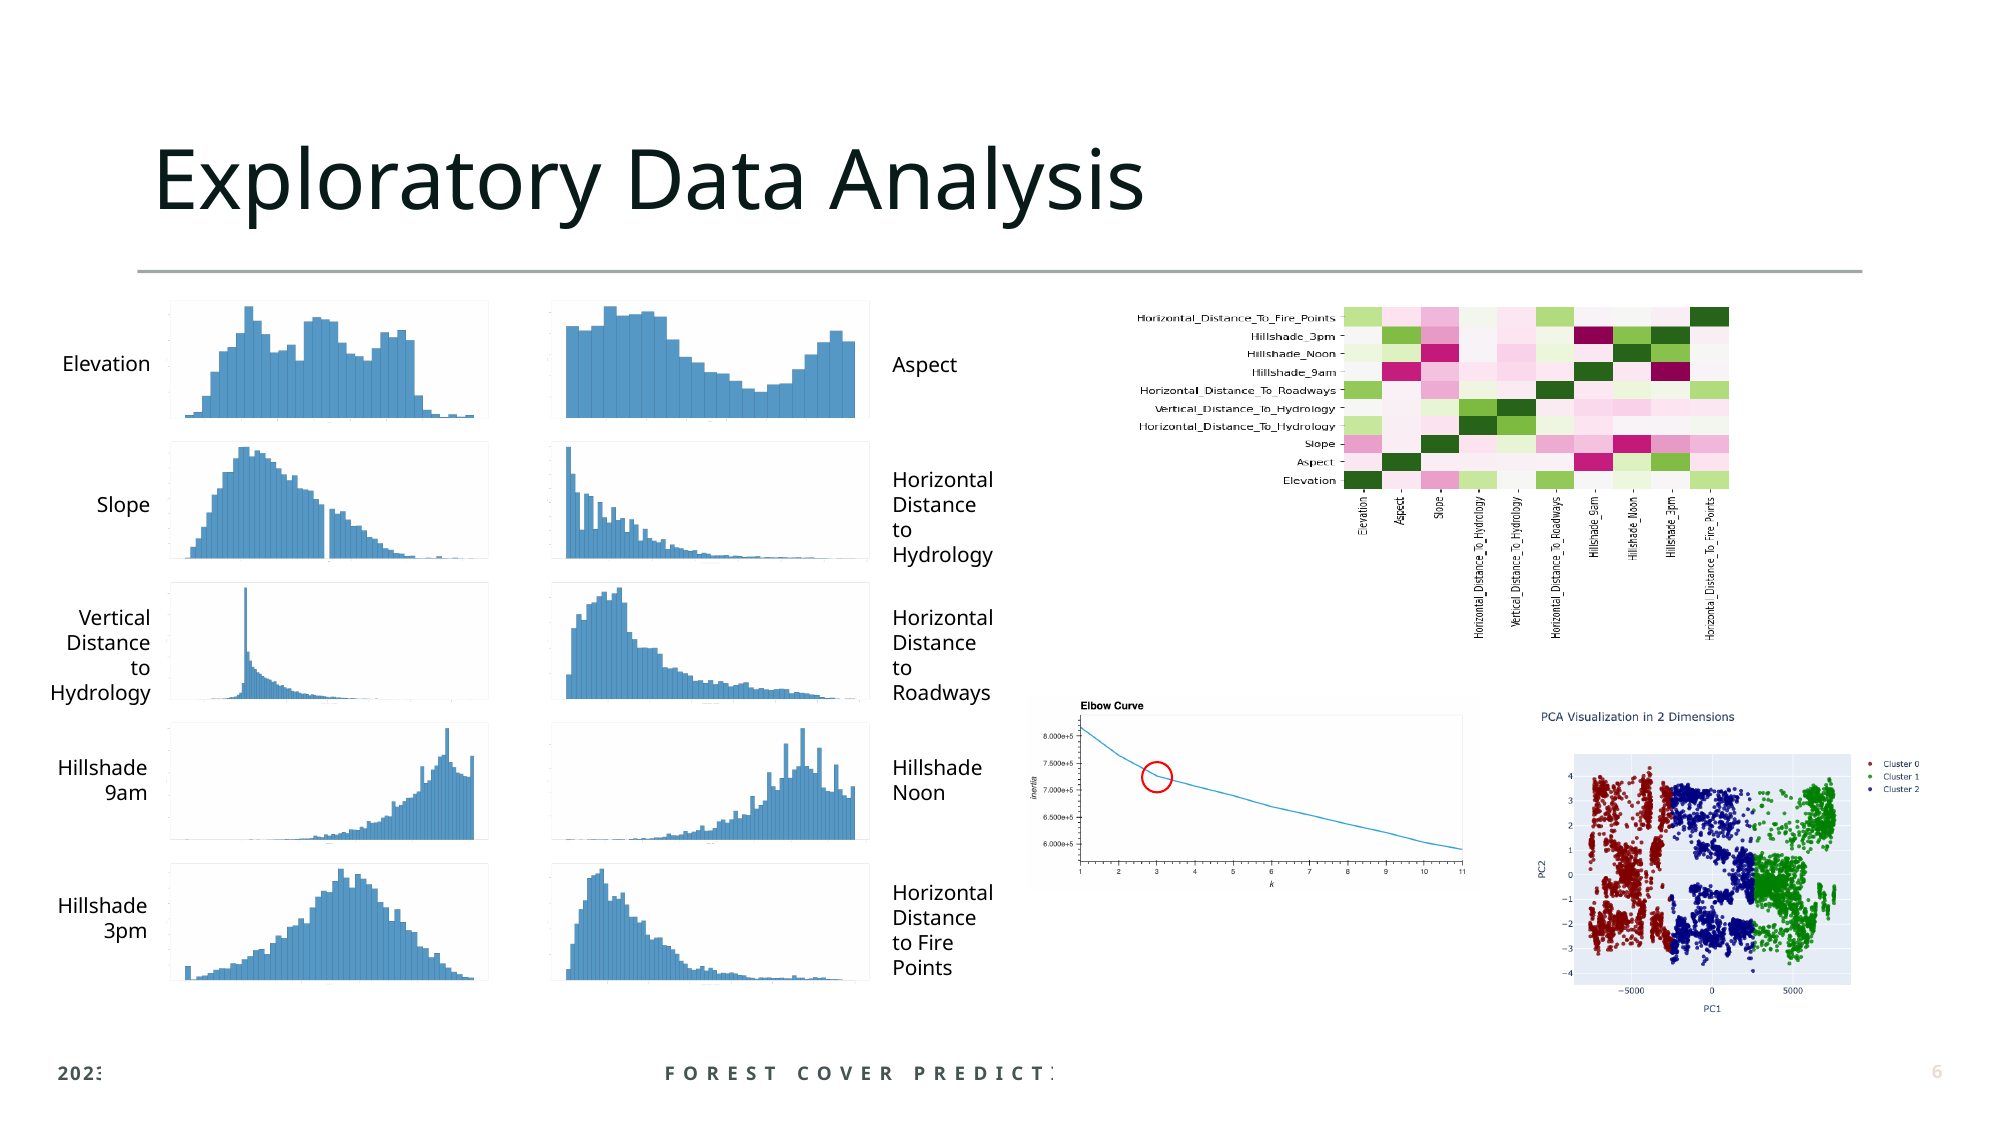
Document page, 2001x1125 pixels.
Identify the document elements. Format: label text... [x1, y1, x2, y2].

text_box Slope [31, 484, 165, 524]
text_box Elevation [31, 343, 165, 384]
text_box Hillshade Noon [877, 747, 1012, 813]
text_box Hillshade 3pm [28, 885, 163, 950]
picture [1129, 302, 1738, 644]
text_box Aspect [877, 344, 1012, 385]
picture [1026, 695, 1481, 890]
title Exploratory Data Analysis [137, 109, 1863, 244]
slide_number 2023 [42, 1042, 587, 1103]
slide_number 6 [1725, 1042, 1958, 1103]
picture [165, 300, 870, 986]
picture [1520, 687, 1931, 1038]
text_box Vertical Distance to Hydrology [31, 597, 165, 713]
footer Forest Cover Prediction – ML Models [587, 1042, 1413, 1103]
text_box Horizontal Distance to Roadways [877, 597, 1012, 713]
text_box Horizontal Distance to Fire Points [877, 872, 1012, 987]
text_box Hillshade 9am [28, 747, 163, 813]
text_box Horizontal Distance to Hydrology [877, 458, 1012, 574]
